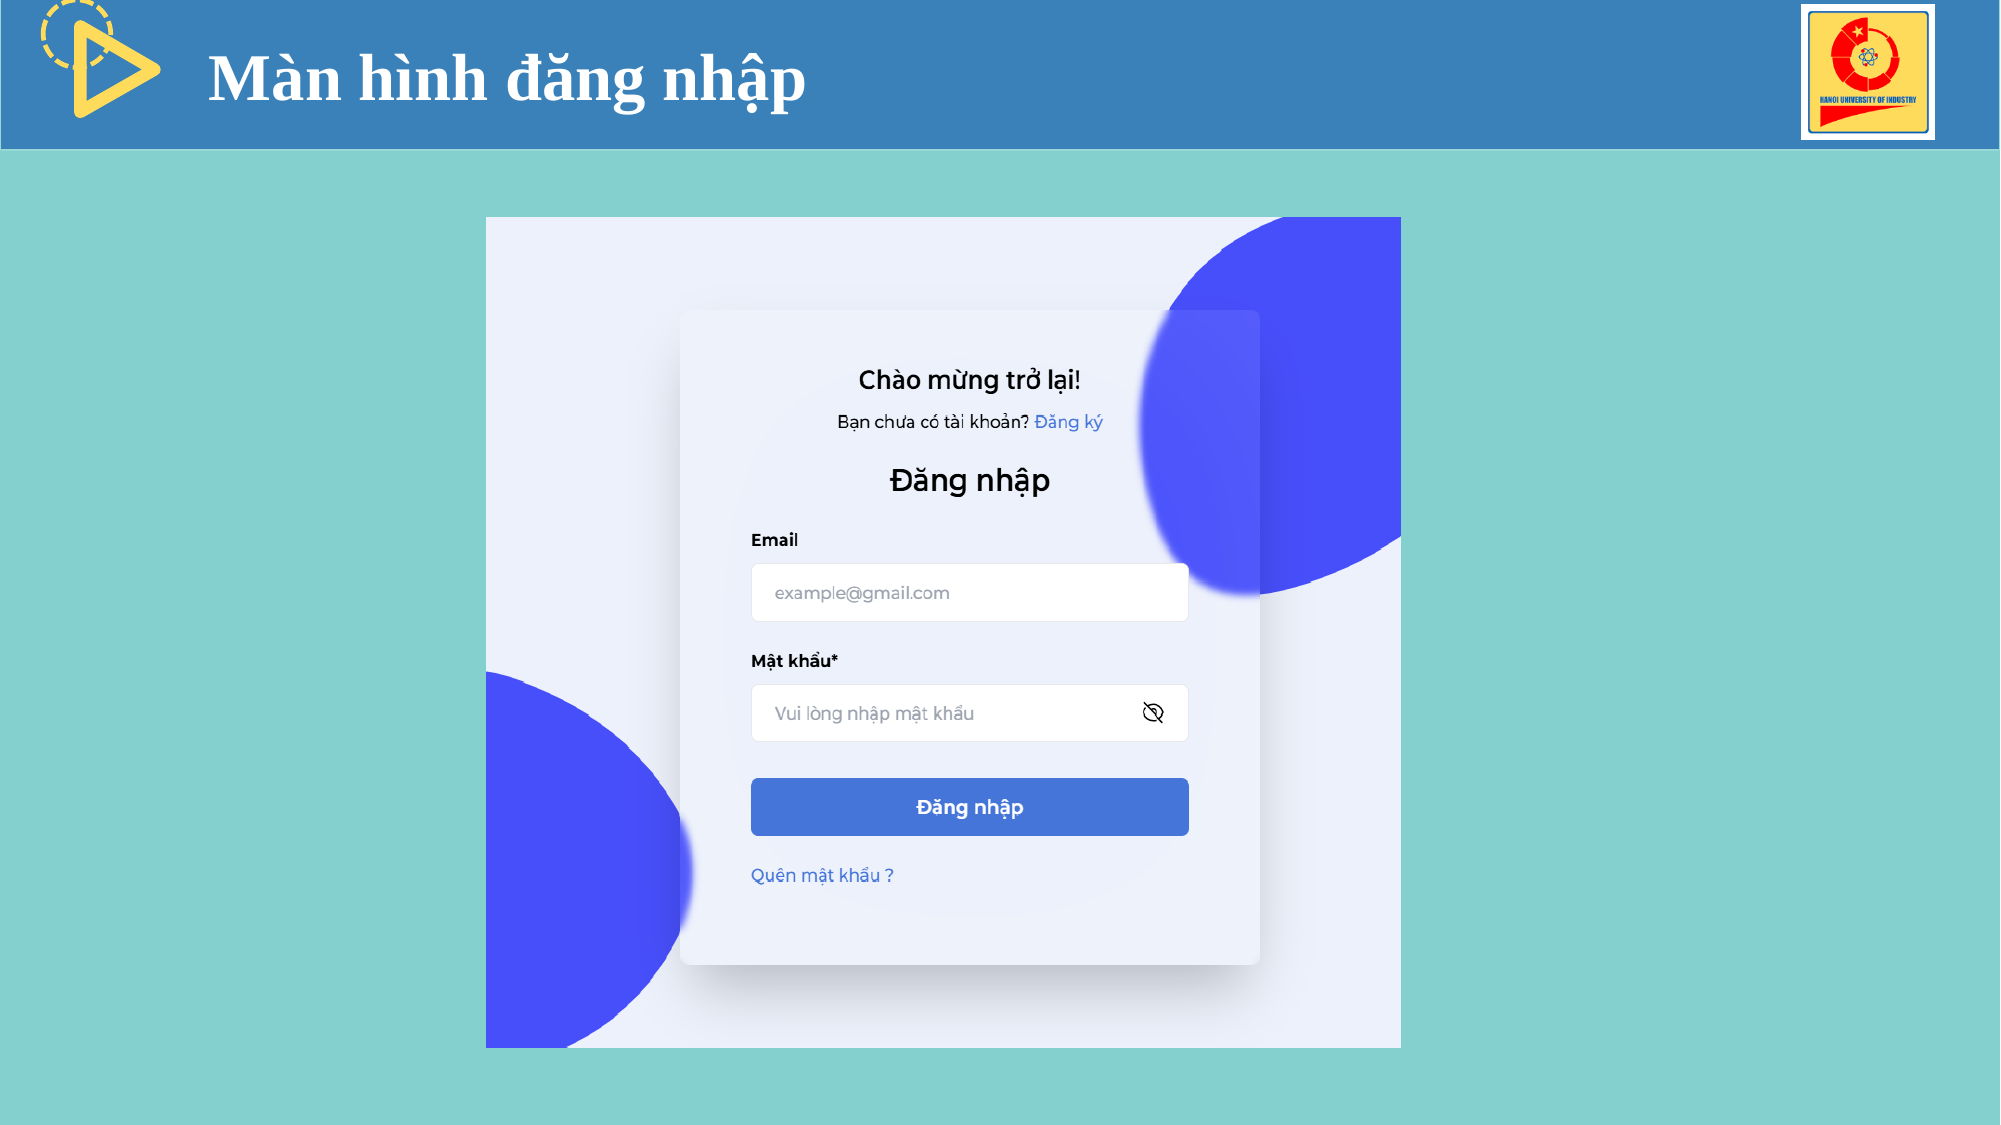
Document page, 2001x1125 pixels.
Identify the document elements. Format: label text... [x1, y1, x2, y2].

text_box Màn hình đăng nhập [193, 26, 1606, 122]
text_box [41, 0, 113, 70]
picture [486, 217, 1401, 1048]
text_box [78, 42, 157, 114]
picture [1801, 4, 1935, 140]
